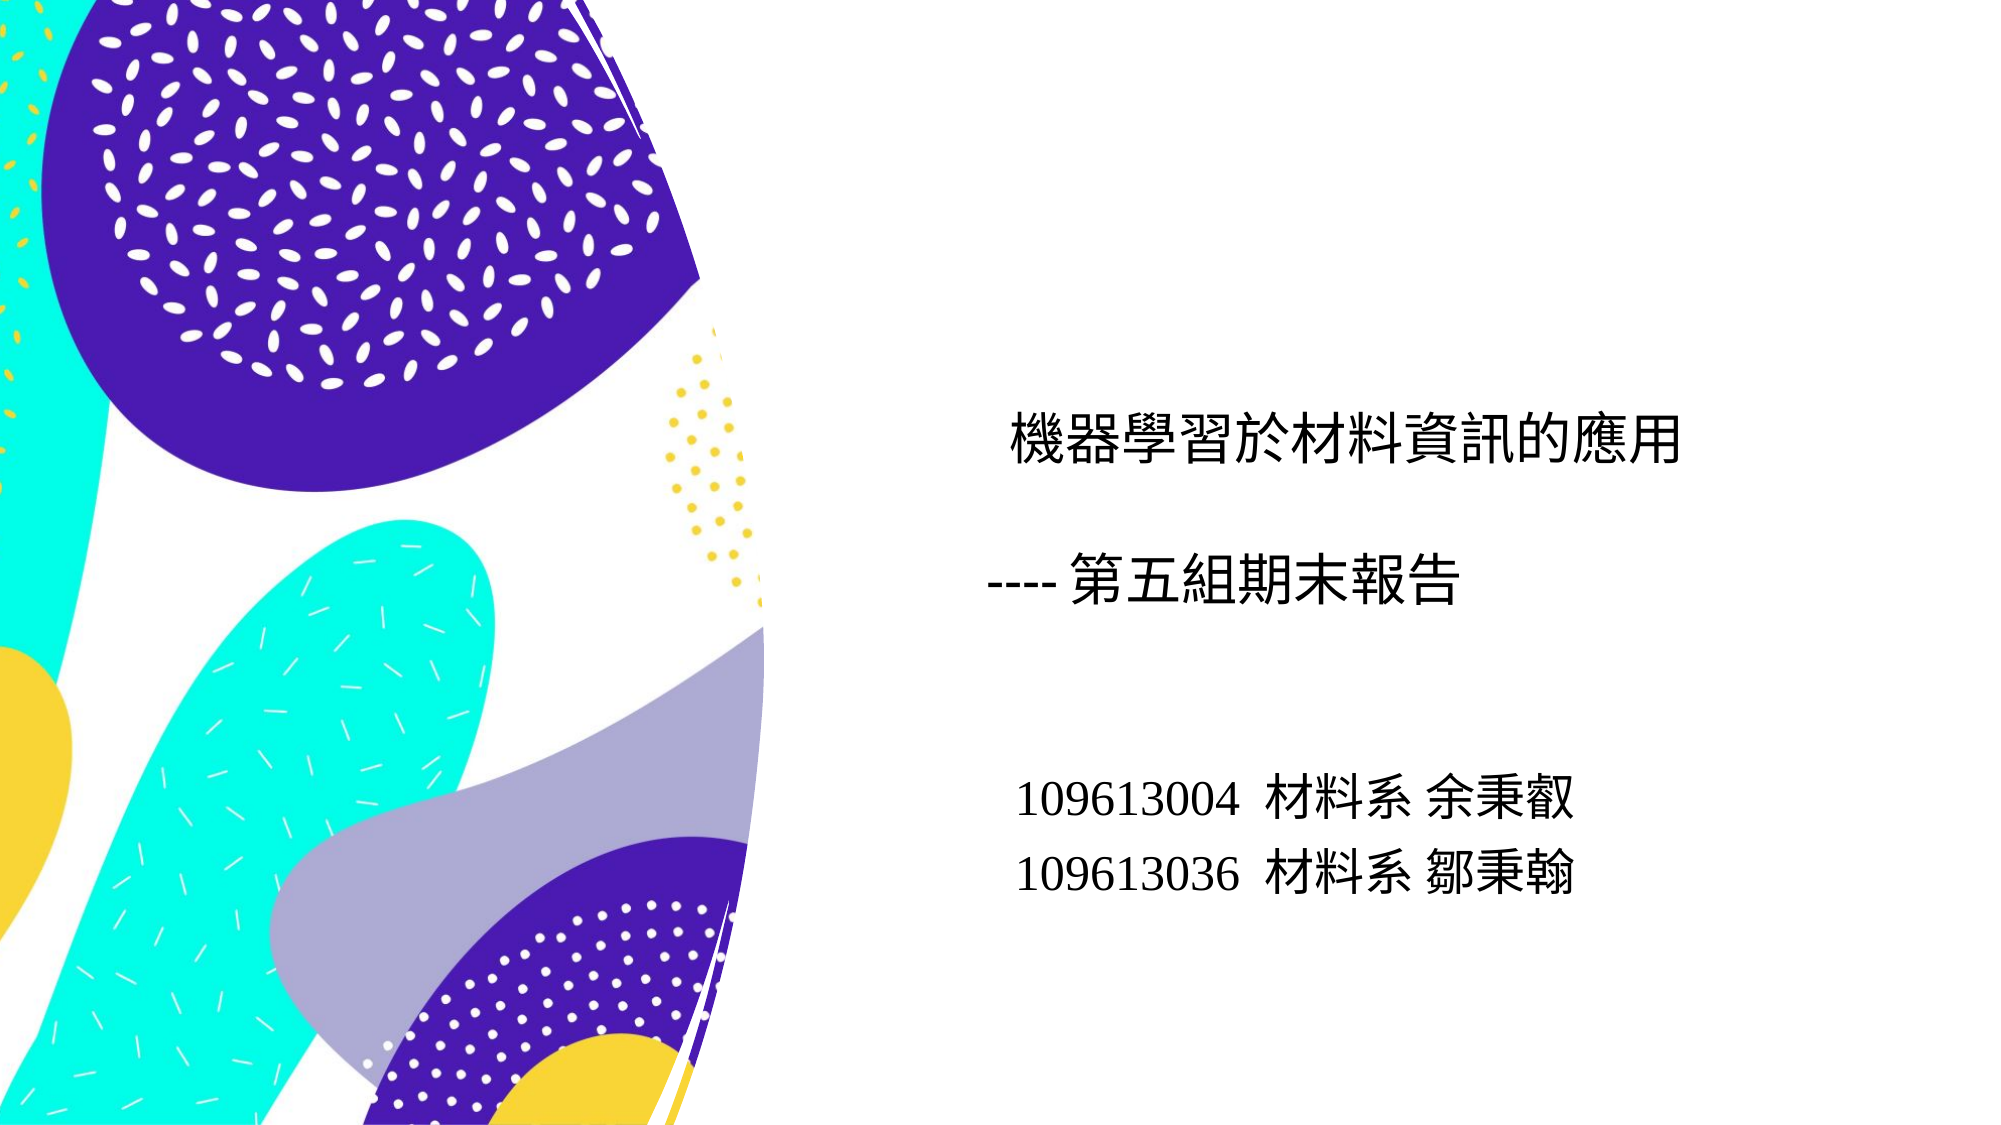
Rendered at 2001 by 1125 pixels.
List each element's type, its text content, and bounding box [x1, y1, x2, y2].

text_box 109613004 材料系 余秉叡 109613036 材料系 鄒秉翰 [999, 764, 1597, 919]
picture [0, 0, 764, 1125]
text_box 機器學習於材料資訊的應用 ----第五組期末報告 [971, 401, 1917, 620]
